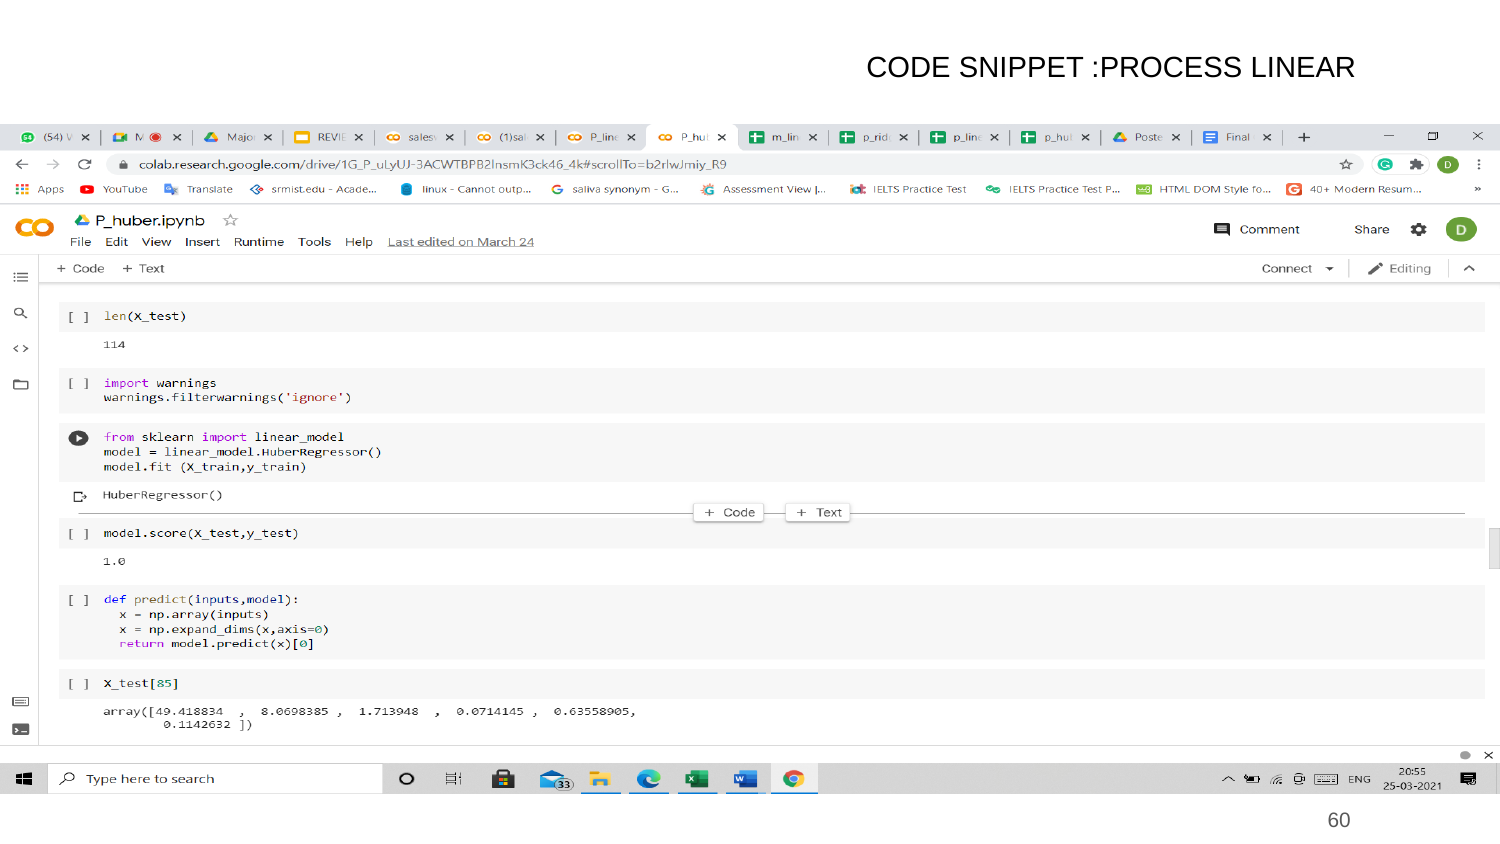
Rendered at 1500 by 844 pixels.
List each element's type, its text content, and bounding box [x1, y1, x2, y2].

picture [0, 124, 1500, 795]
text_box CODE SNIPPET :PROCESS LINEAR [851, 33, 1500, 98]
slide_number ‹#› [1165, 802, 1362, 844]
